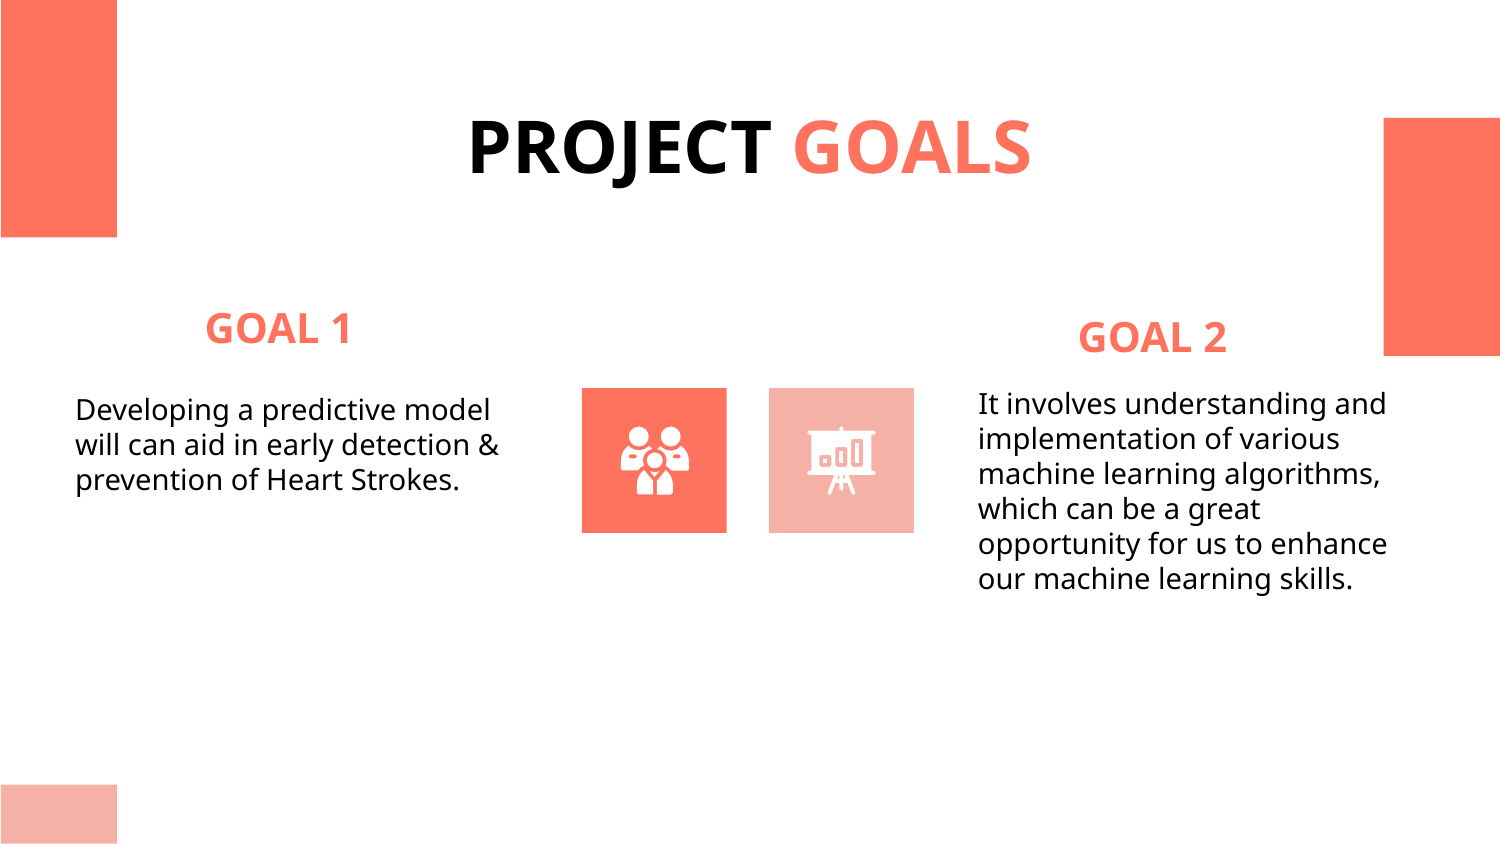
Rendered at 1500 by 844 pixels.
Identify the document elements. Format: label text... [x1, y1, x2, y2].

title GOAL 1 [9, 293, 370, 367]
title PROJECT GOALS [97, 107, 1402, 181]
subtitle It involves understanding and implementation of various machine learning algorithms, which can be a great opportunity for us to enhance our machine learning skills. [887, 370, 1430, 463]
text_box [581, 387, 727, 534]
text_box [768, 387, 915, 534]
title GOAL 2 [1062, 302, 1423, 370]
subtitle Developing a predictive model will can aid in early detection & prevention of Heart Strokes. [59, 376, 556, 469]
